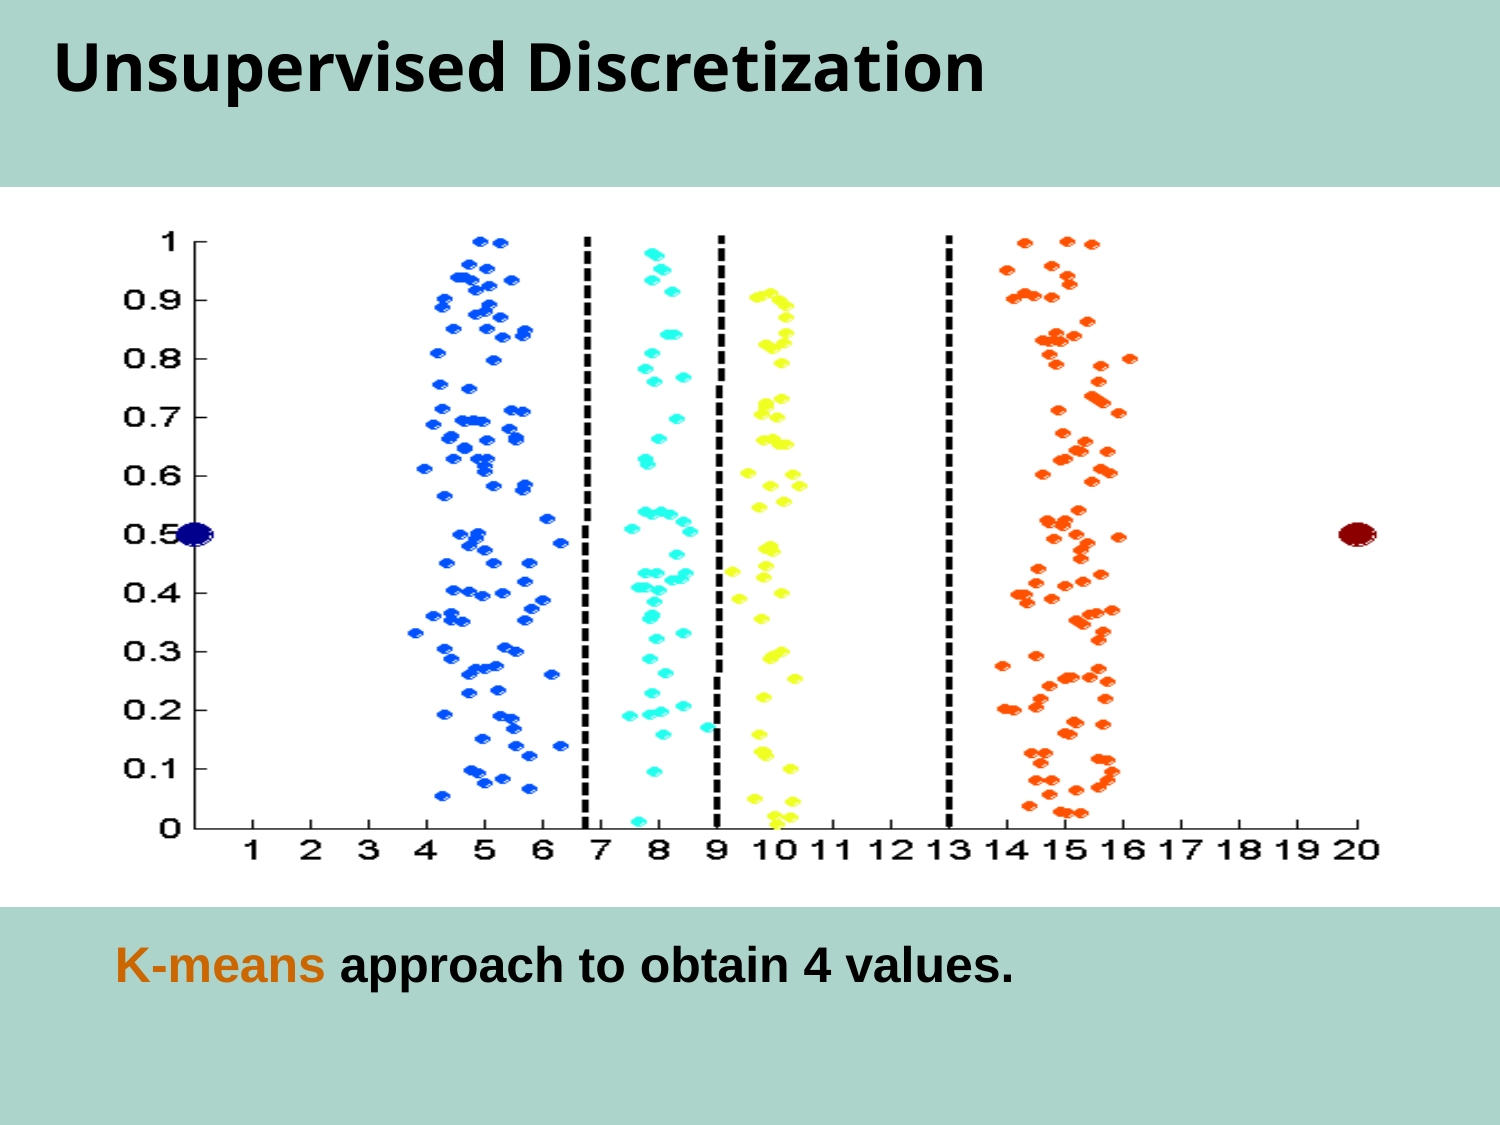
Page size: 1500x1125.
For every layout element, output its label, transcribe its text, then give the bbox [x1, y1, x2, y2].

text_box K-means approach to obtain 4 values. [100, 924, 1438, 1000]
picture [0, 186, 1500, 908]
title Unsupervised Discretization [37, 0, 1475, 113]
